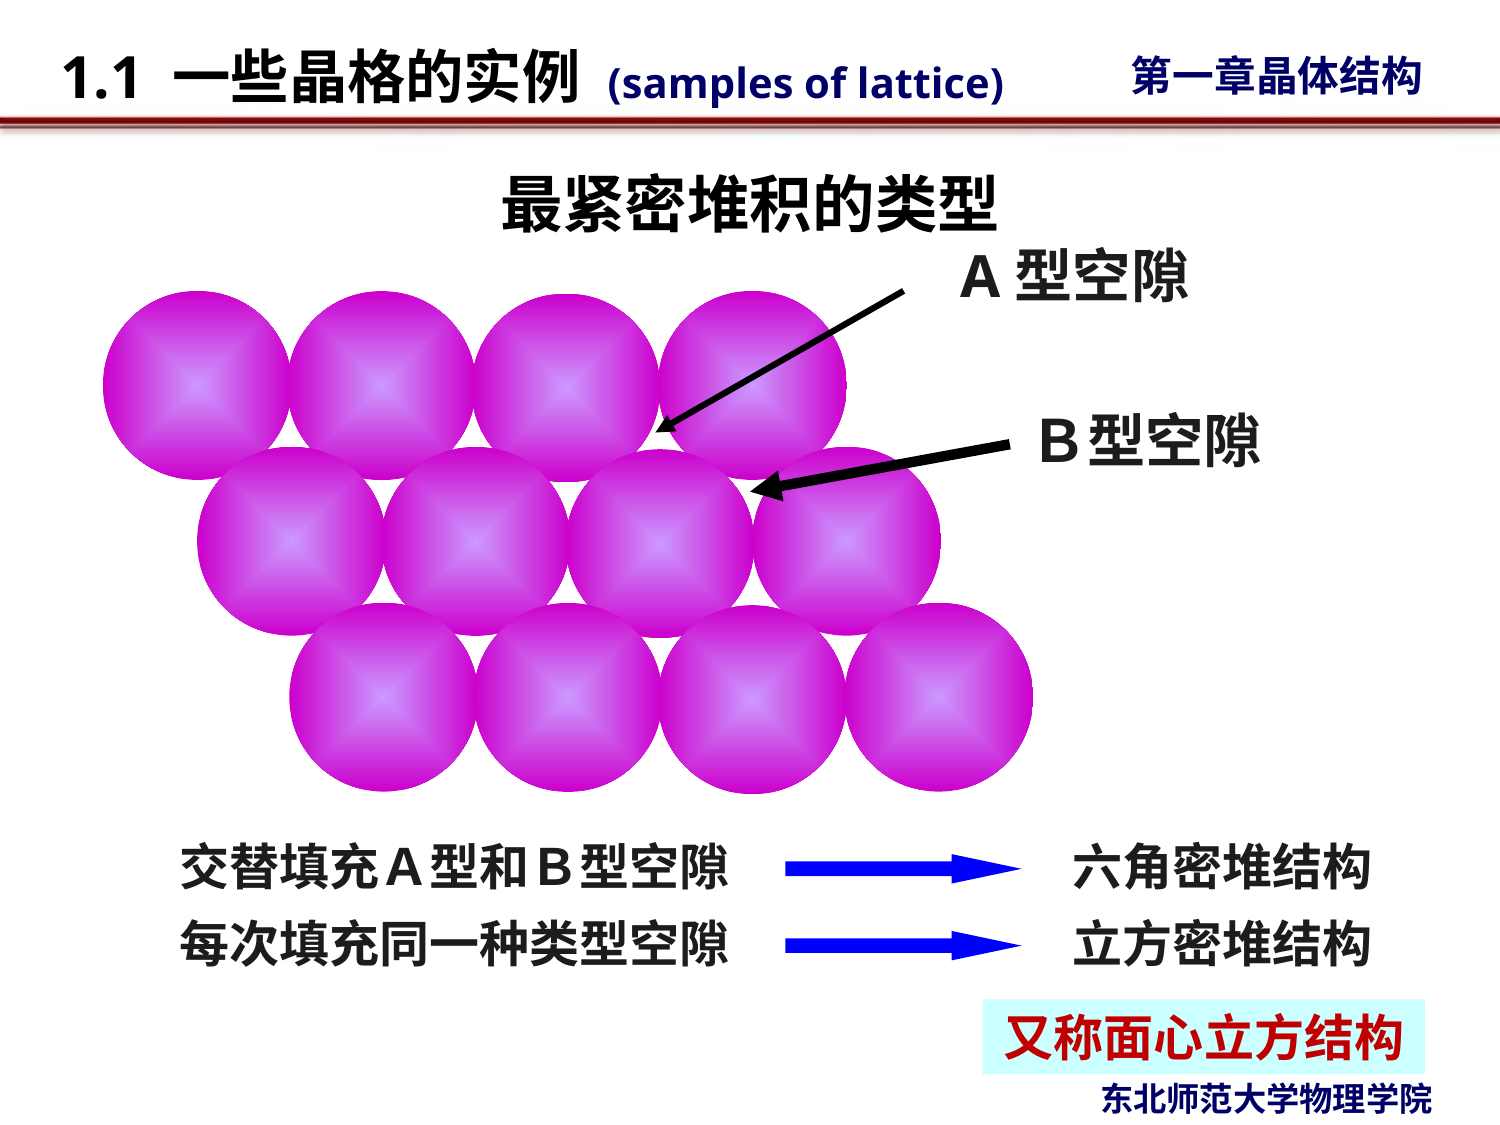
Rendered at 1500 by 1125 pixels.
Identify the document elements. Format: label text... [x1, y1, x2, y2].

text_box [785, 930, 998, 961]
text_box 六角密堆结构 [998, 828, 1447, 904]
text_box 立方密堆结构 [998, 904, 1447, 980]
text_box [102, 290, 1034, 795]
text_box 又称面心立方结构 [982, 999, 1425, 1075]
text_box 每次填充同一种类型空隙 [41, 904, 868, 980]
picture [0, 0, 1500, 1125]
text_box Ｂ型空隙 [1038, 397, 1294, 482]
title 最紧密堆积的类型 [75, 136, 1425, 249]
text_box 交替填充Ａ型和Ｂ型空隙 [41, 828, 868, 904]
text_box [785, 854, 998, 884]
text_box A型空隙 [927, 231, 1223, 317]
